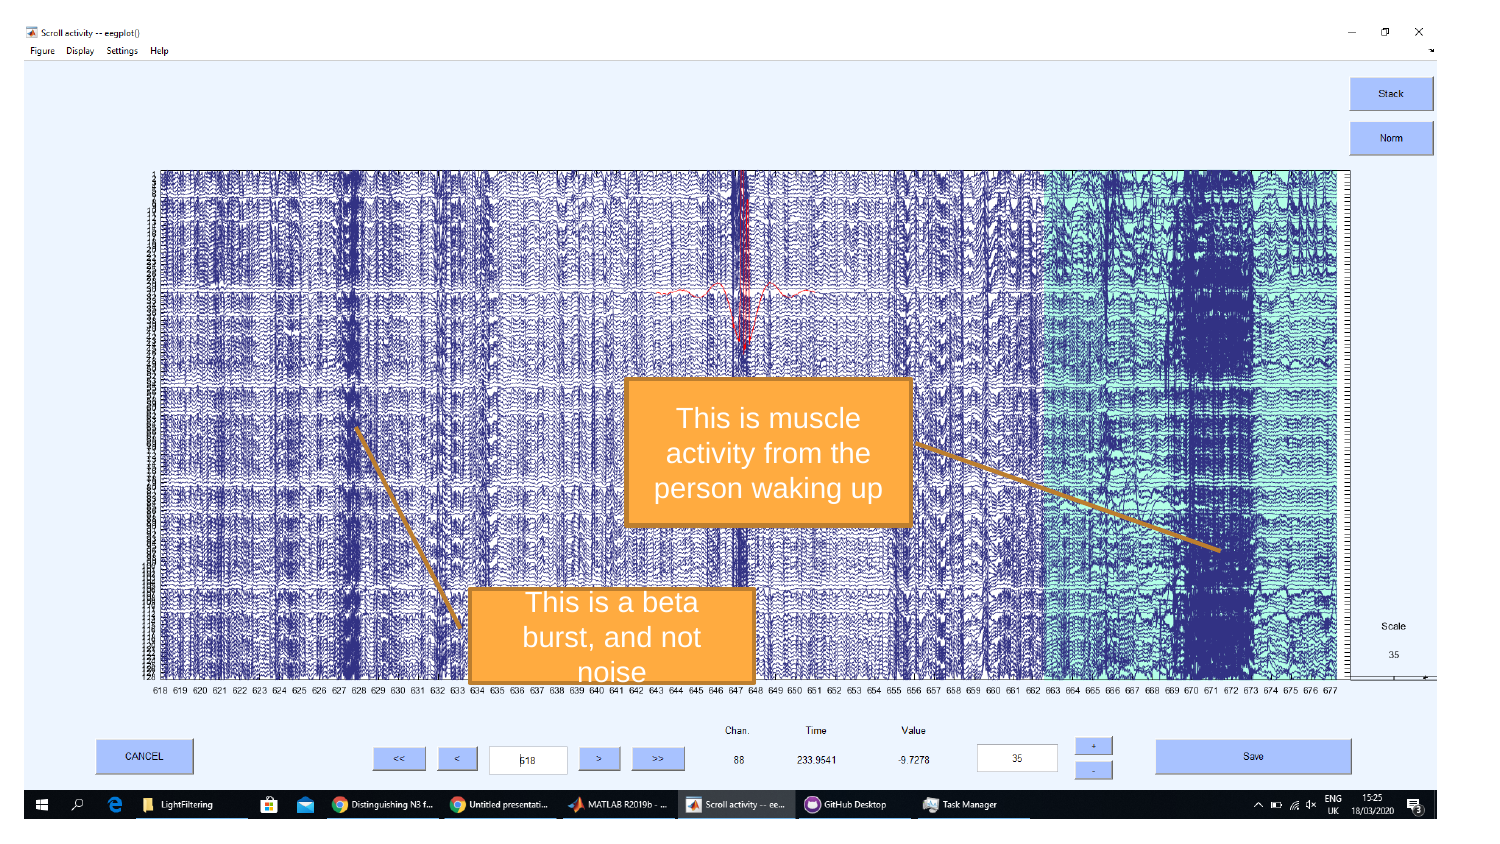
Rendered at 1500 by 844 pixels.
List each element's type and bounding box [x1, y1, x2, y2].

picture [24, 24, 1437, 819]
